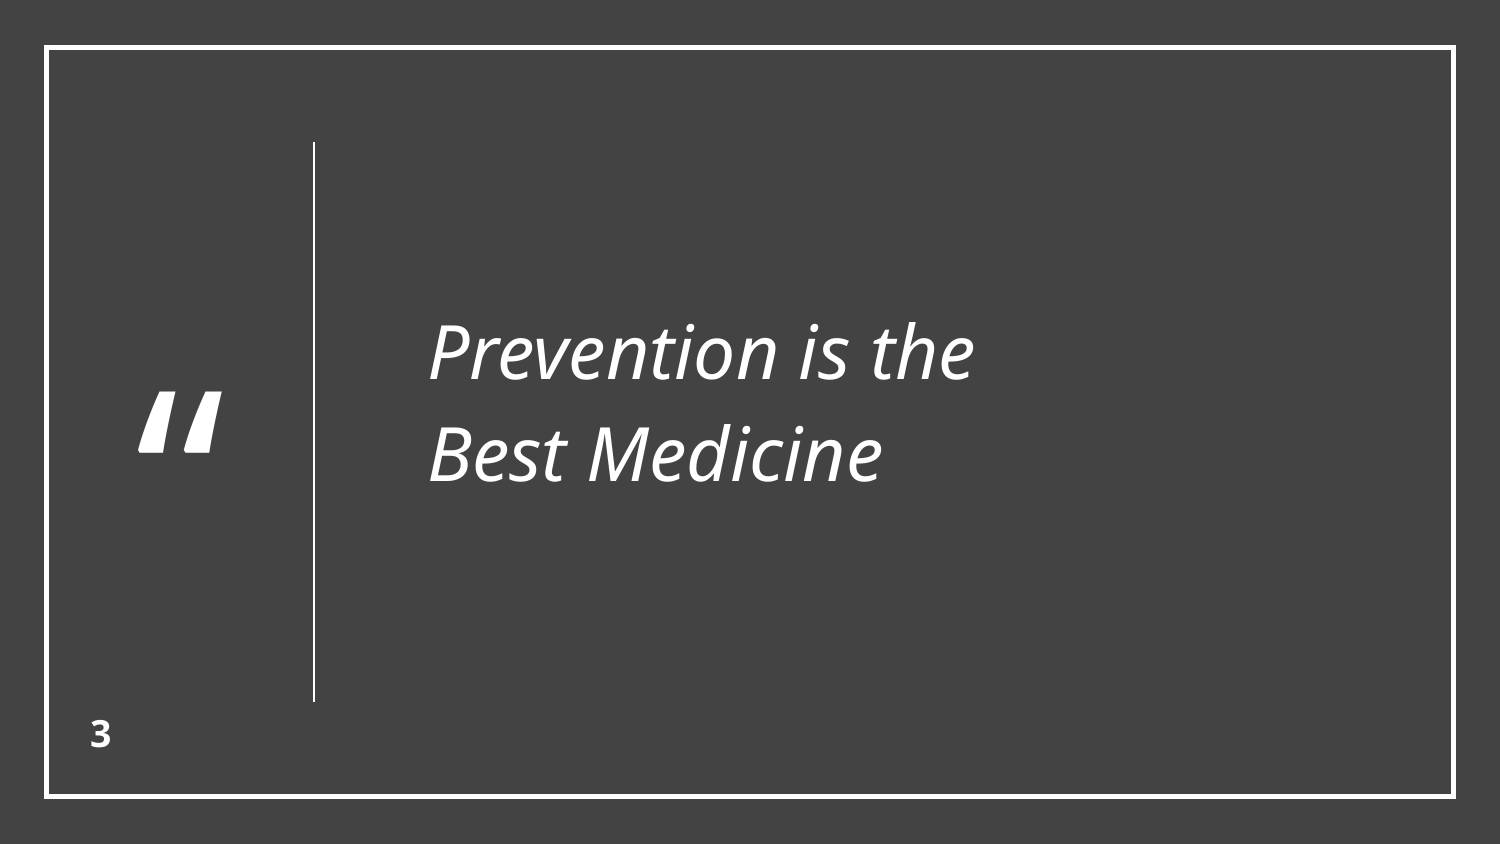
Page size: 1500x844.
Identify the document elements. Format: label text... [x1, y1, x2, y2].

list Prevention is the Best Medicine [412, 375, 1416, 513]
slide_number ‹#› [75, 687, 165, 777]
